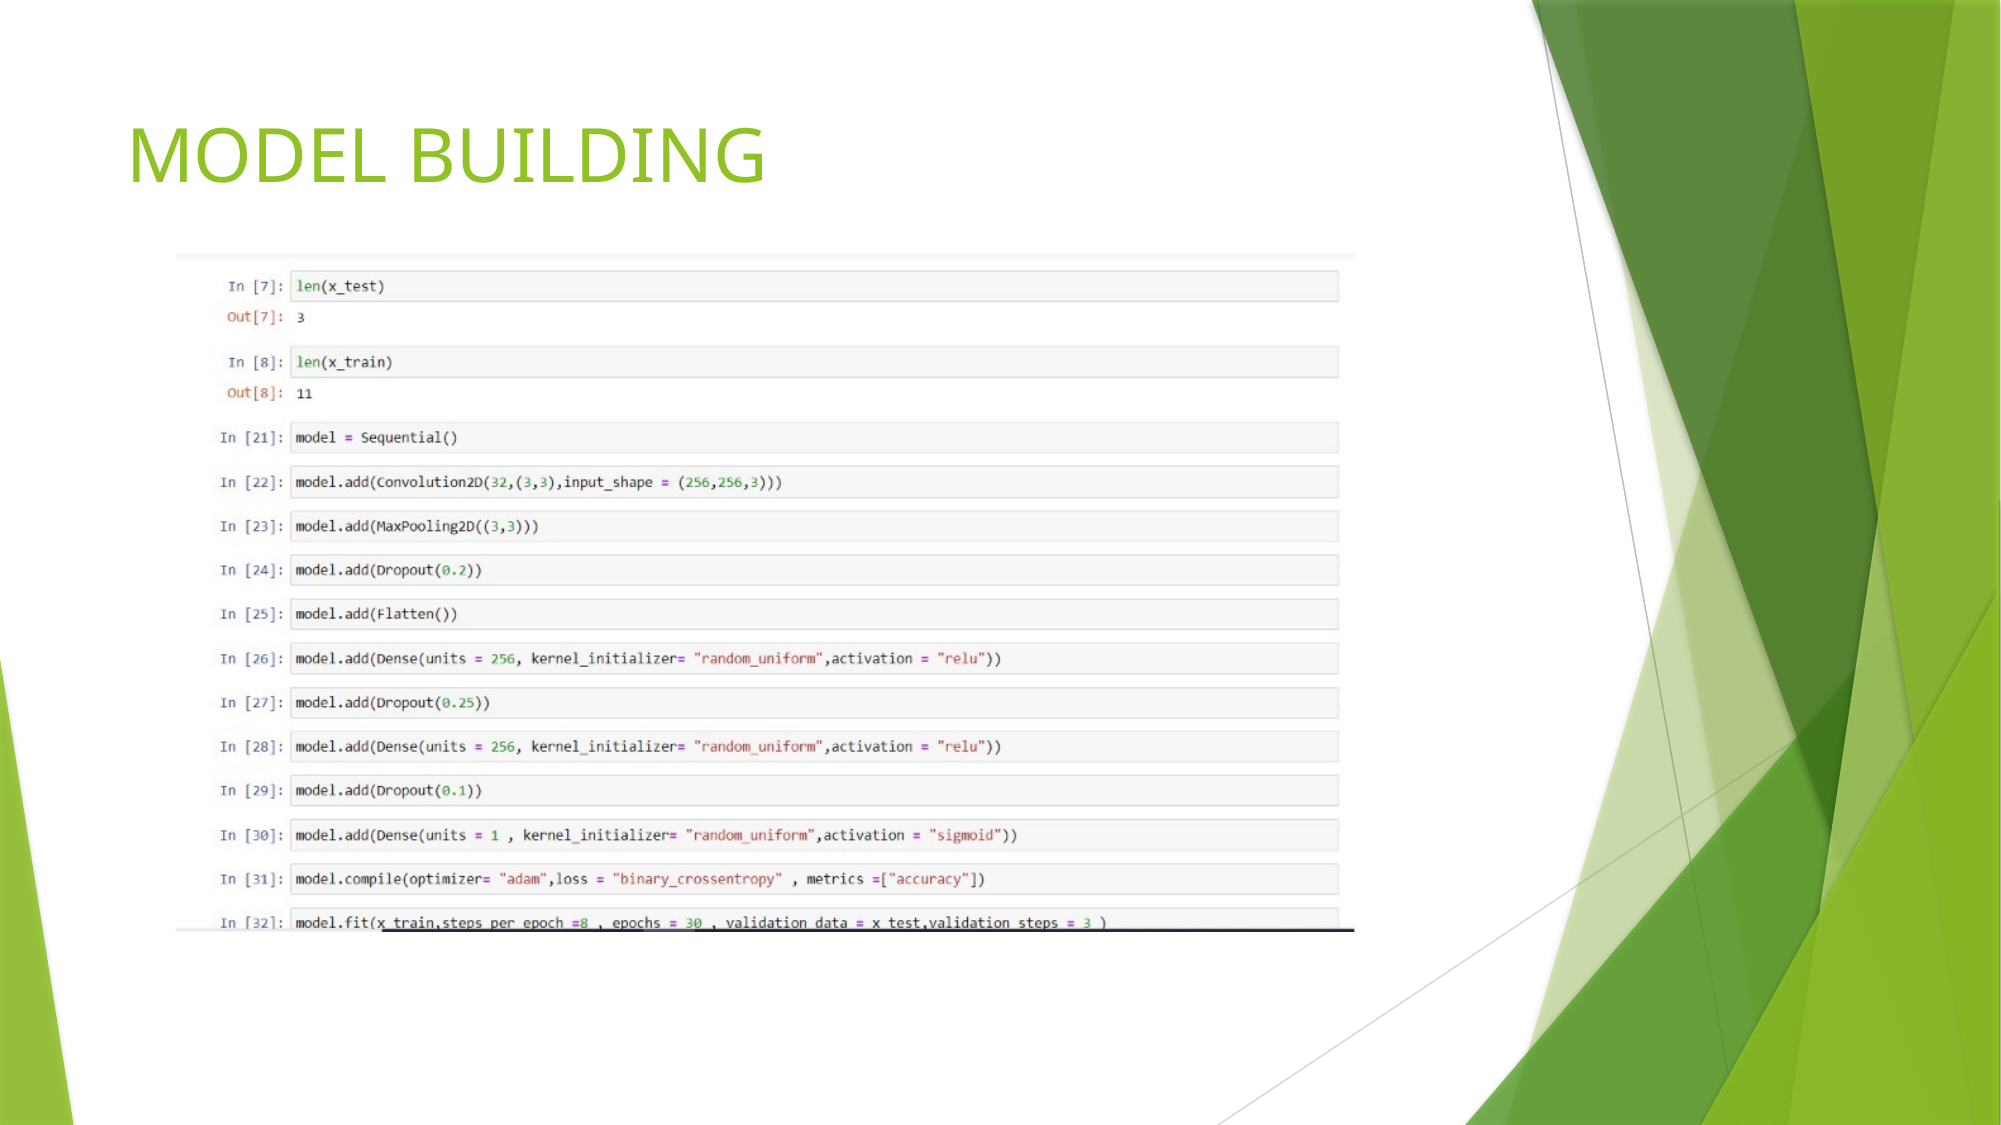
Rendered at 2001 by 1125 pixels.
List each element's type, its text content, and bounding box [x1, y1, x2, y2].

title MODEL BUILDING [111, 99, 1522, 317]
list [175, 254, 1355, 933]
